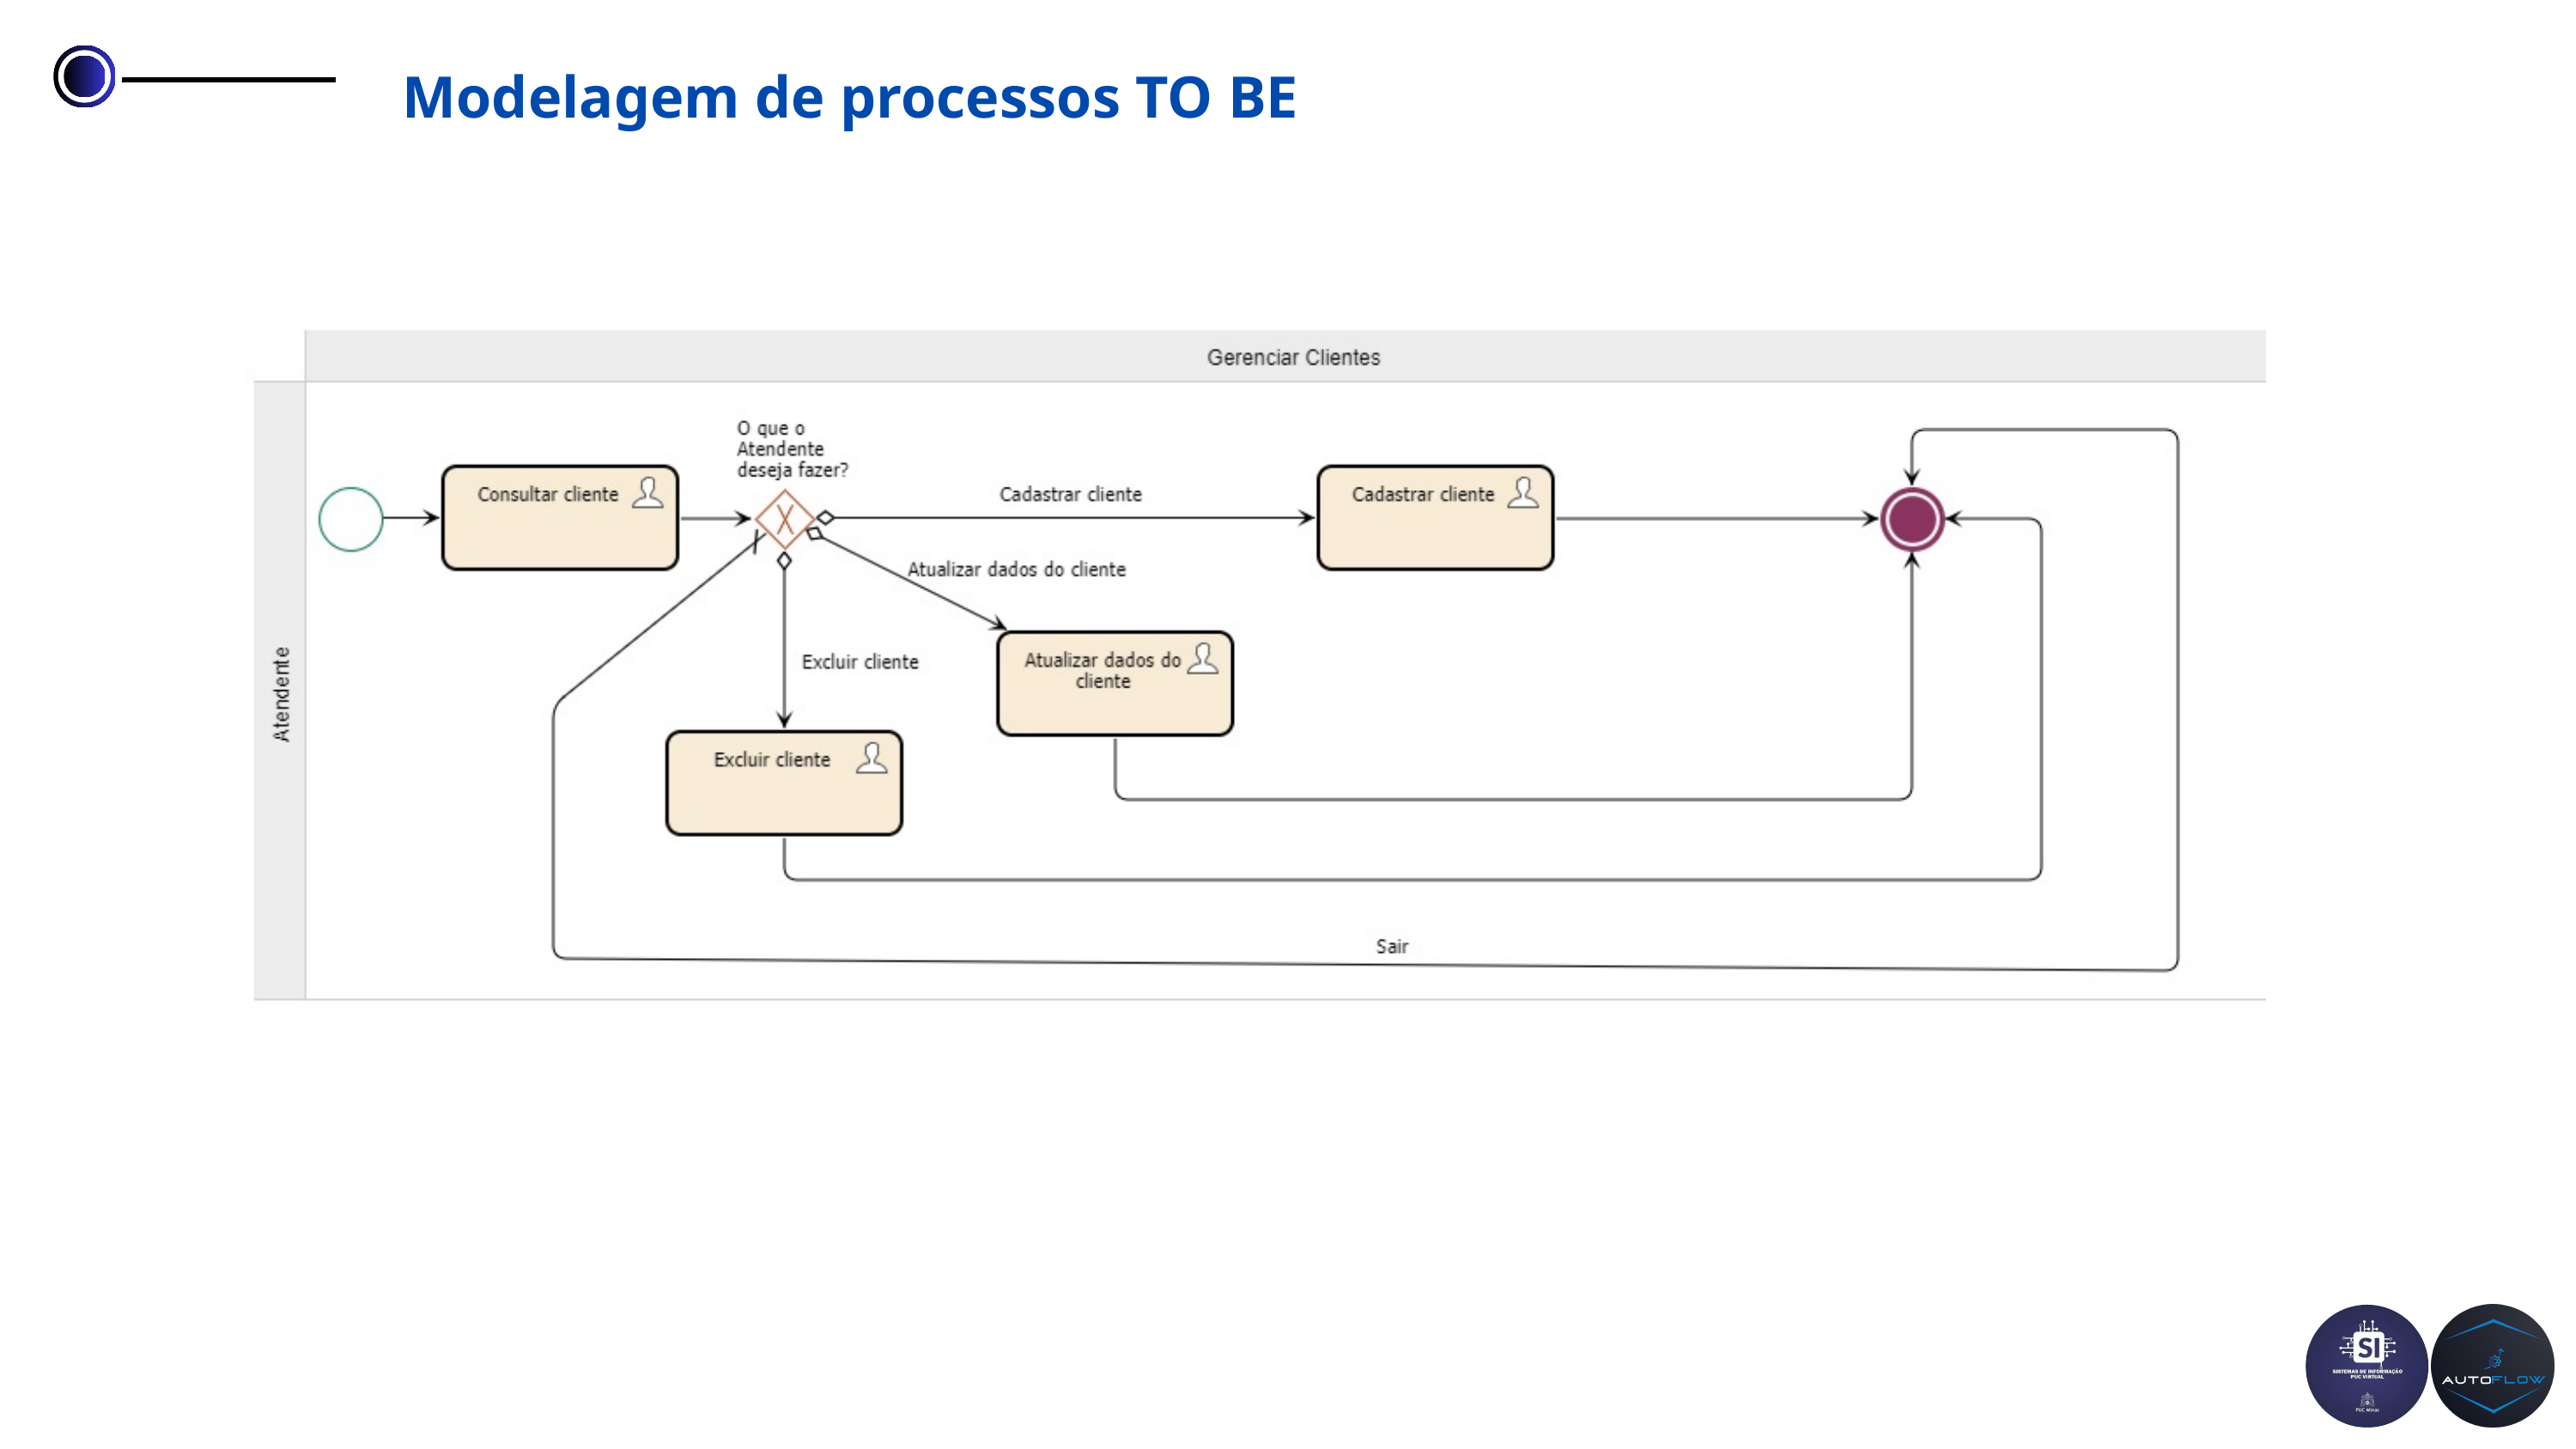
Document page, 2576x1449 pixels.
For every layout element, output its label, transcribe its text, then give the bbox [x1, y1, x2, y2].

text_box [64, 55, 106, 98]
picture [246, 326, 2266, 1004]
text_box [58, 50, 111, 103]
text_box [53, 45, 116, 108]
text_box [46, 39, 123, 114]
text_box Modelagem de processos TO BE [335, 33, 1367, 226]
picture [2430, 1304, 2555, 1428]
text_box [2306, 1304, 2426, 1428]
